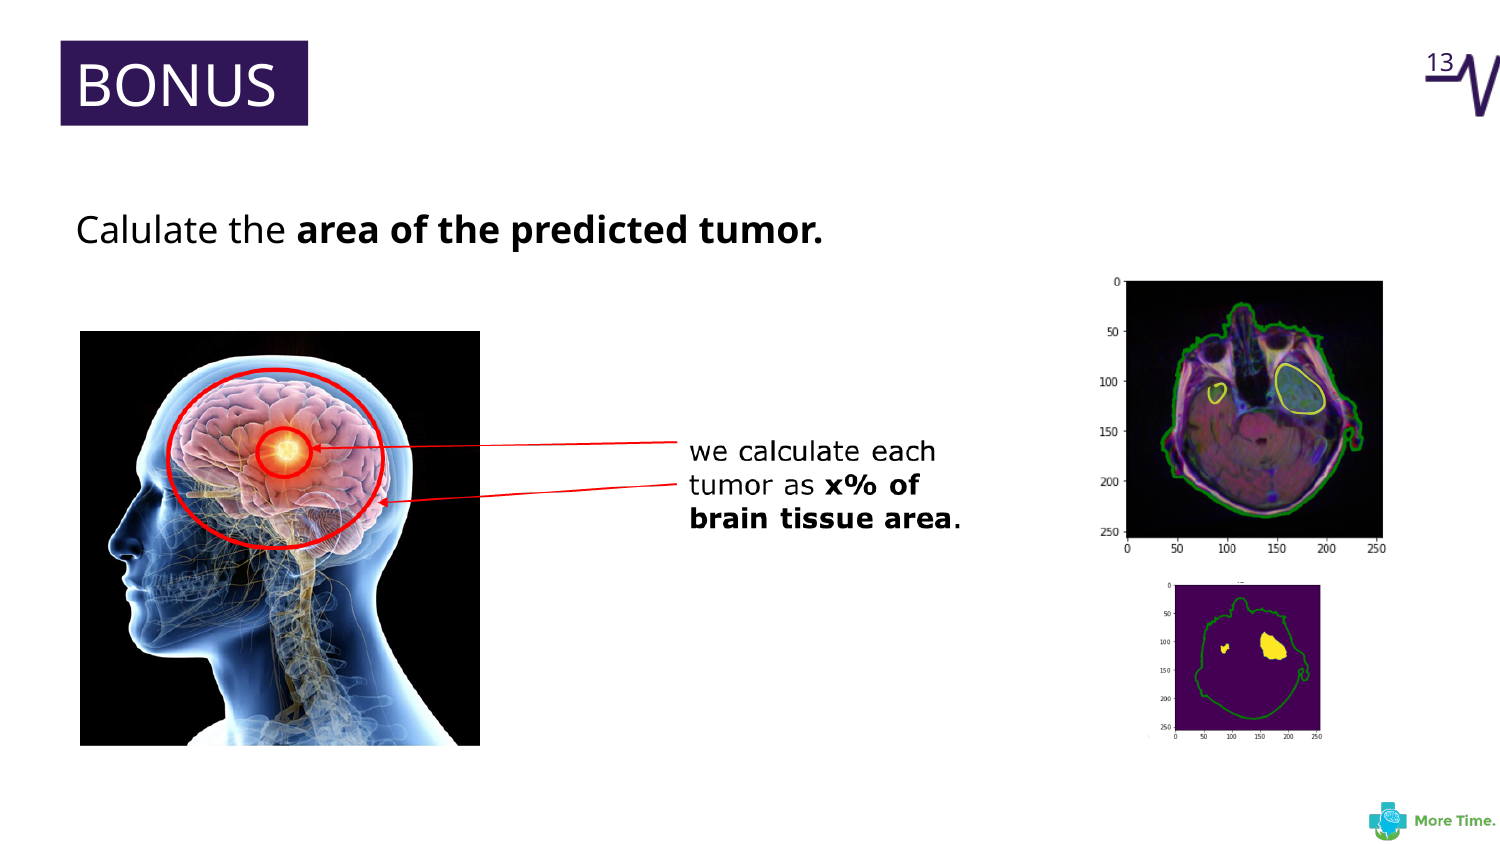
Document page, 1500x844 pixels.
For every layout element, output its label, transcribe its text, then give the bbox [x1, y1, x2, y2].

picture [1362, 798, 1500, 844]
picture [1148, 582, 1333, 747]
text_box 13 [1410, 39, 1475, 85]
text_box Calulate the area of the predicted tumor. [60, 191, 1059, 267]
picture [1425, 52, 1500, 119]
picture [79, 331, 1011, 747]
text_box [1088, 277, 1394, 567]
text_box BONUS [60, 40, 309, 126]
